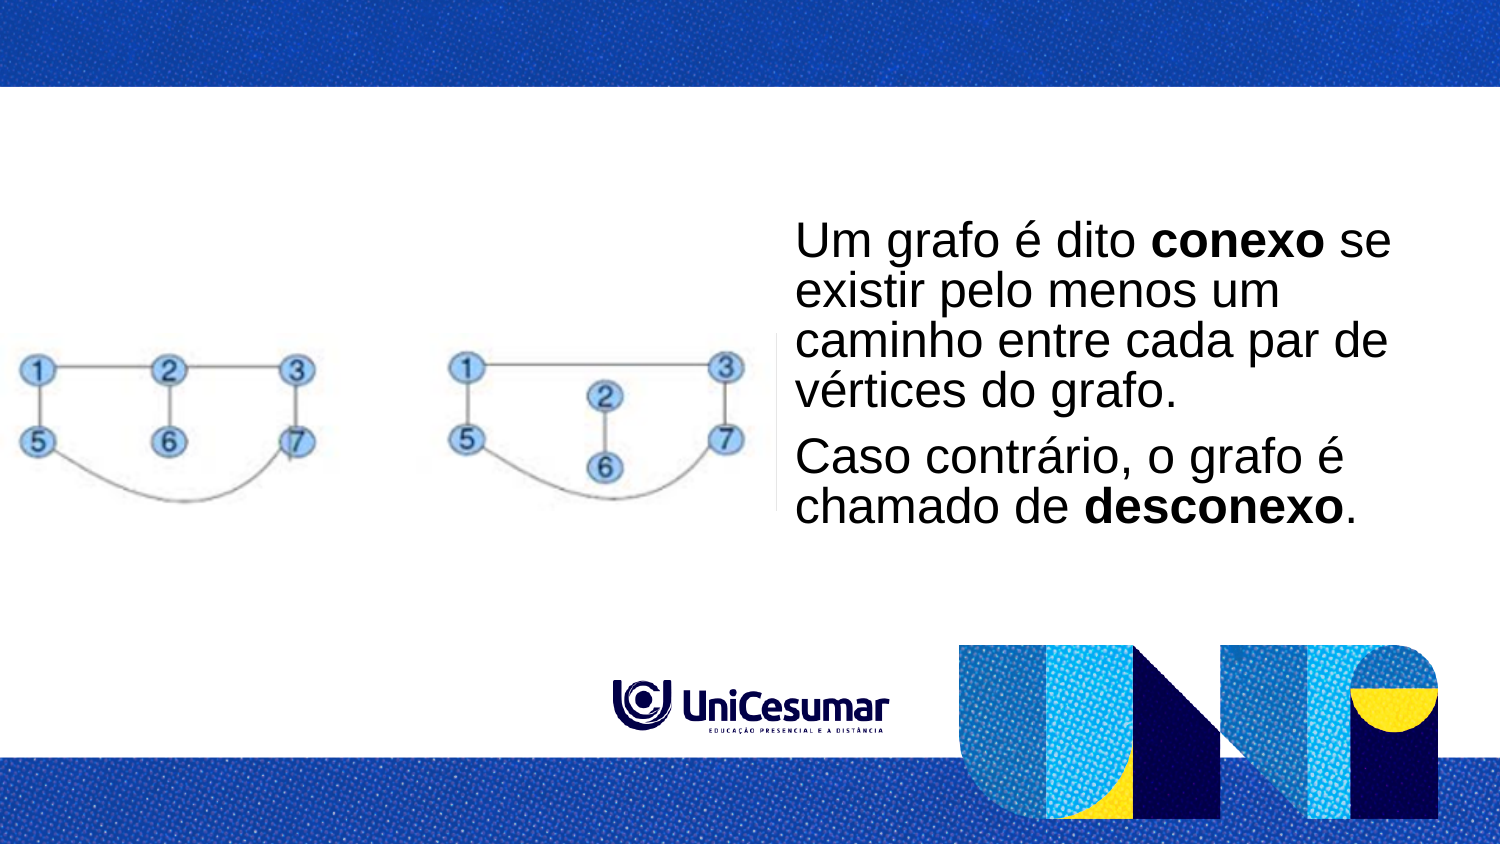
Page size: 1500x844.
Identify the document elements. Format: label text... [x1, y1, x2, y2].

list Um grafo é dito conexo se existir pelo menos um caminho entre cada par de vértices do grafo. Caso contrário, o grafo é chamado de desconexo. [779, 209, 1447, 612]
picture [0, 0, 1500, 844]
